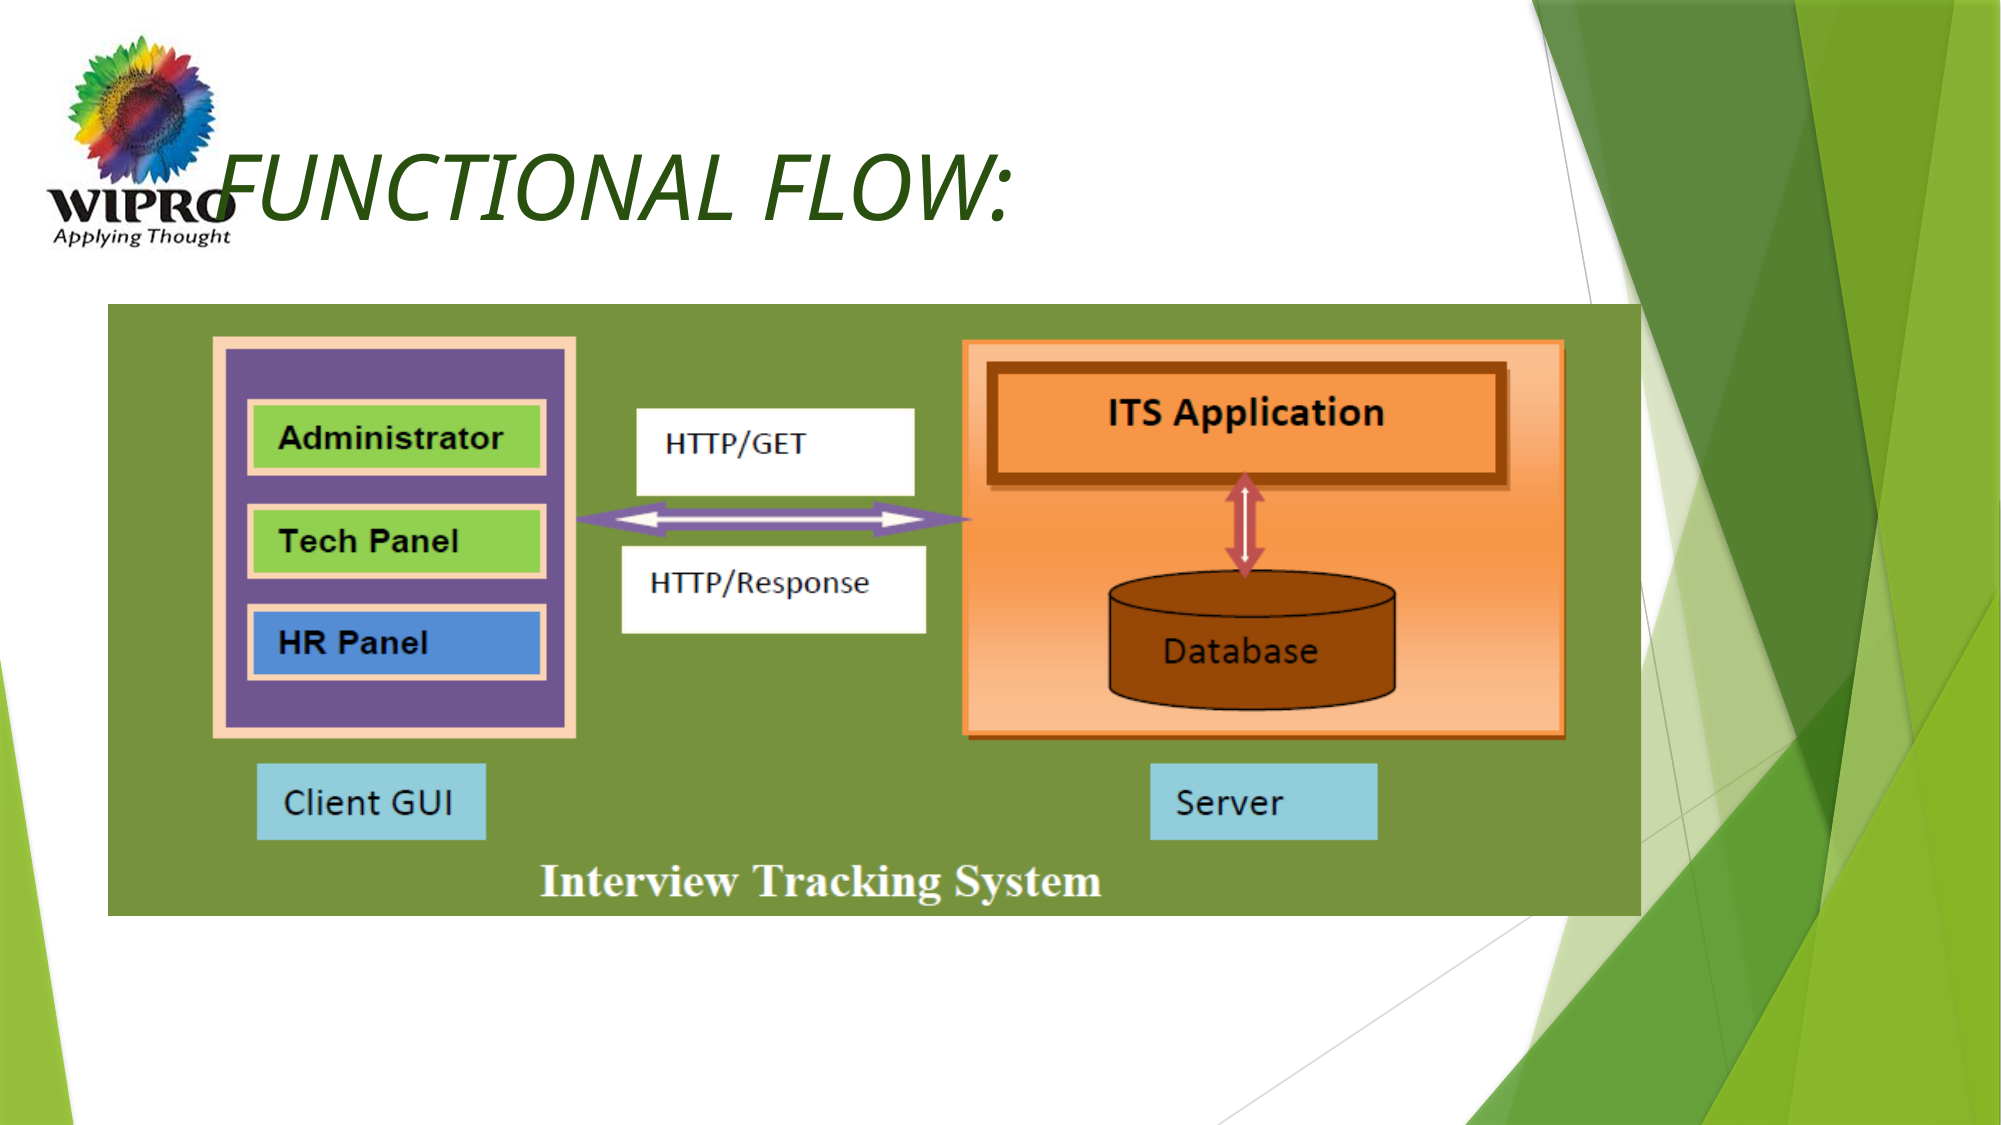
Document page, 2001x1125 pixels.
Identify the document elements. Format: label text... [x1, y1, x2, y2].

picture [0, 0, 283, 283]
picture [107, 303, 1642, 916]
text_box FUNCTIONAL FLOW: [287, 121, 1030, 246]
